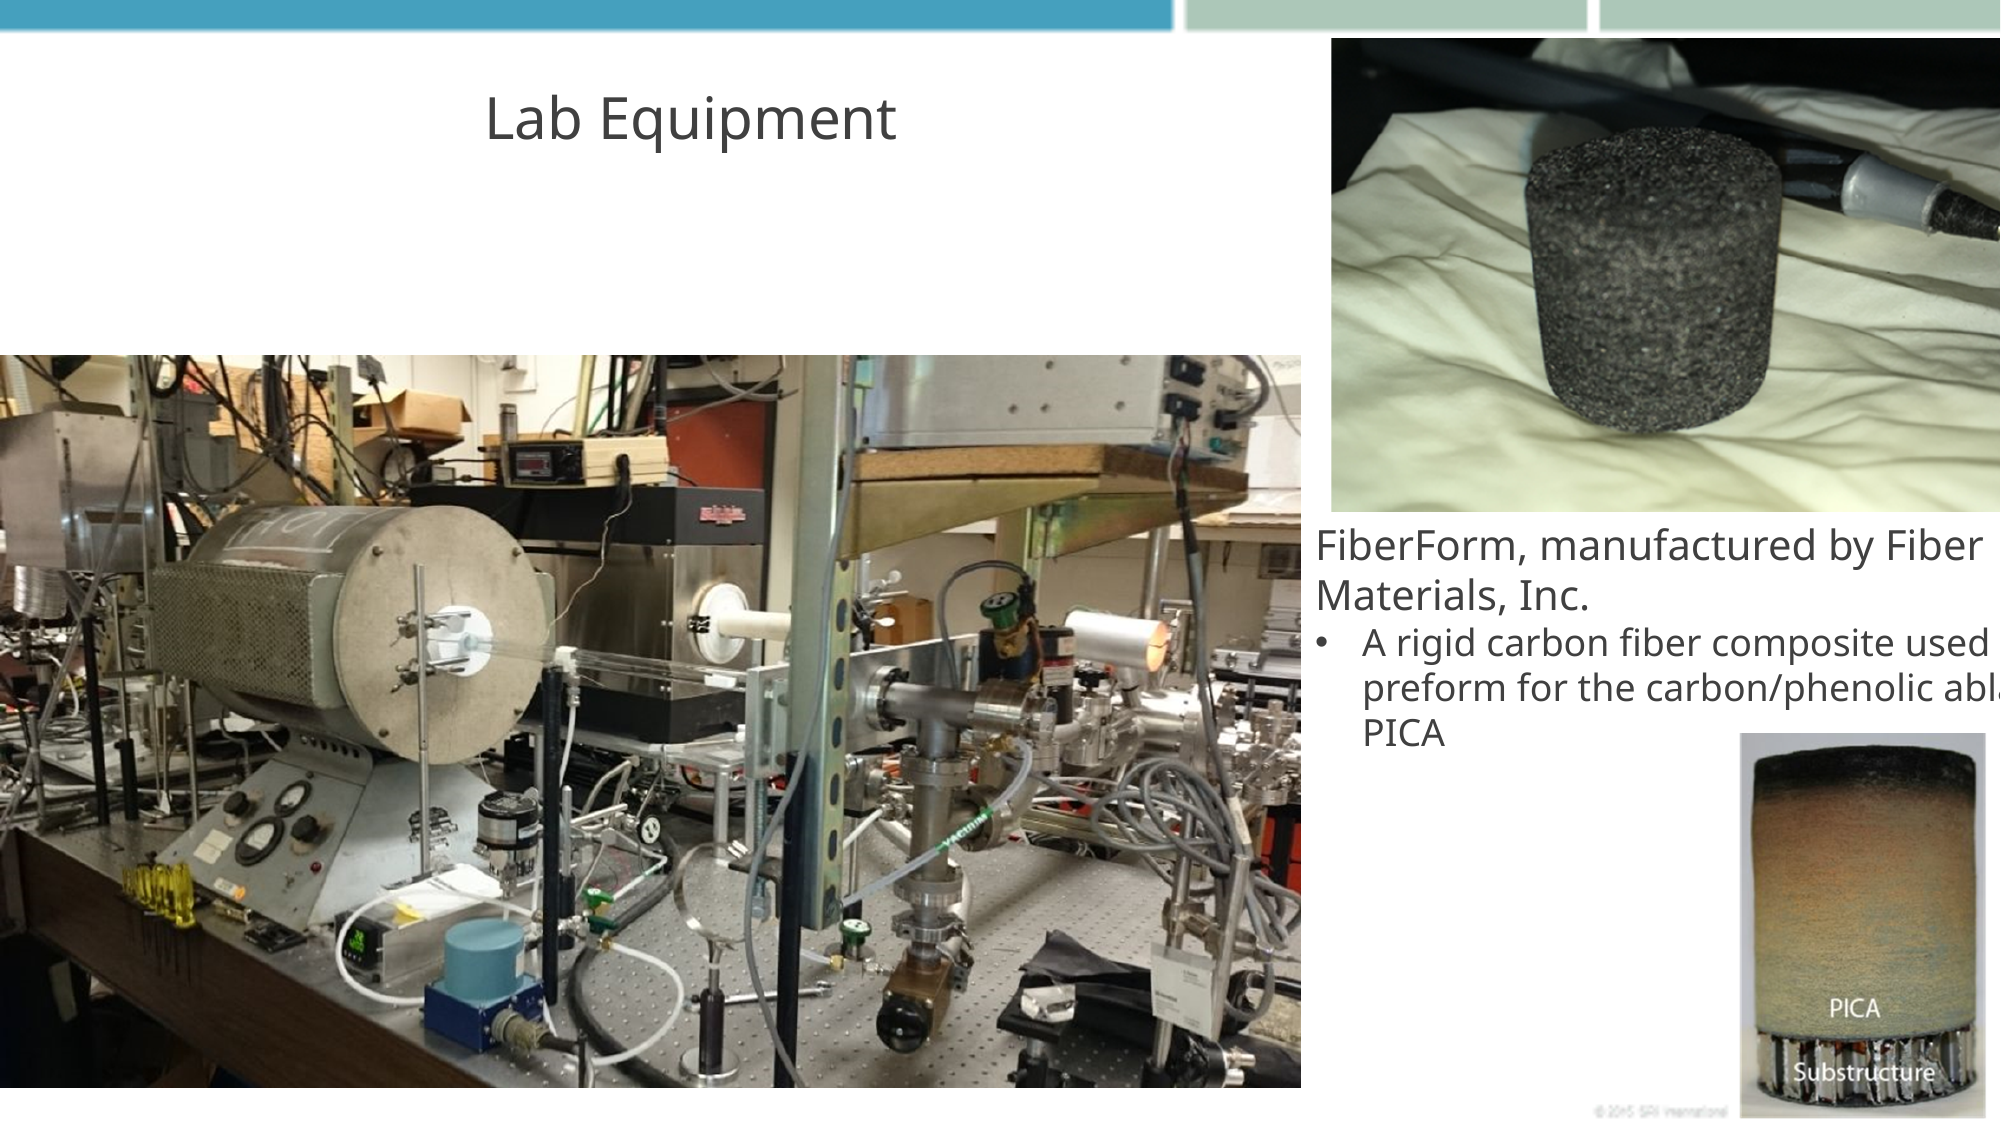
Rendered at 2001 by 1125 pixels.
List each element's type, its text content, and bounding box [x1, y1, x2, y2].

text_box FiberForm, manufactured by Fiber Materials, Inc. A rigid carbon fiber composite used as preform for the carbon/phenolic ablator PICA [1301, 511, 2000, 762]
text_box Lab Equipment [469, 73, 913, 159]
picture [0, 0, 2001, 1125]
